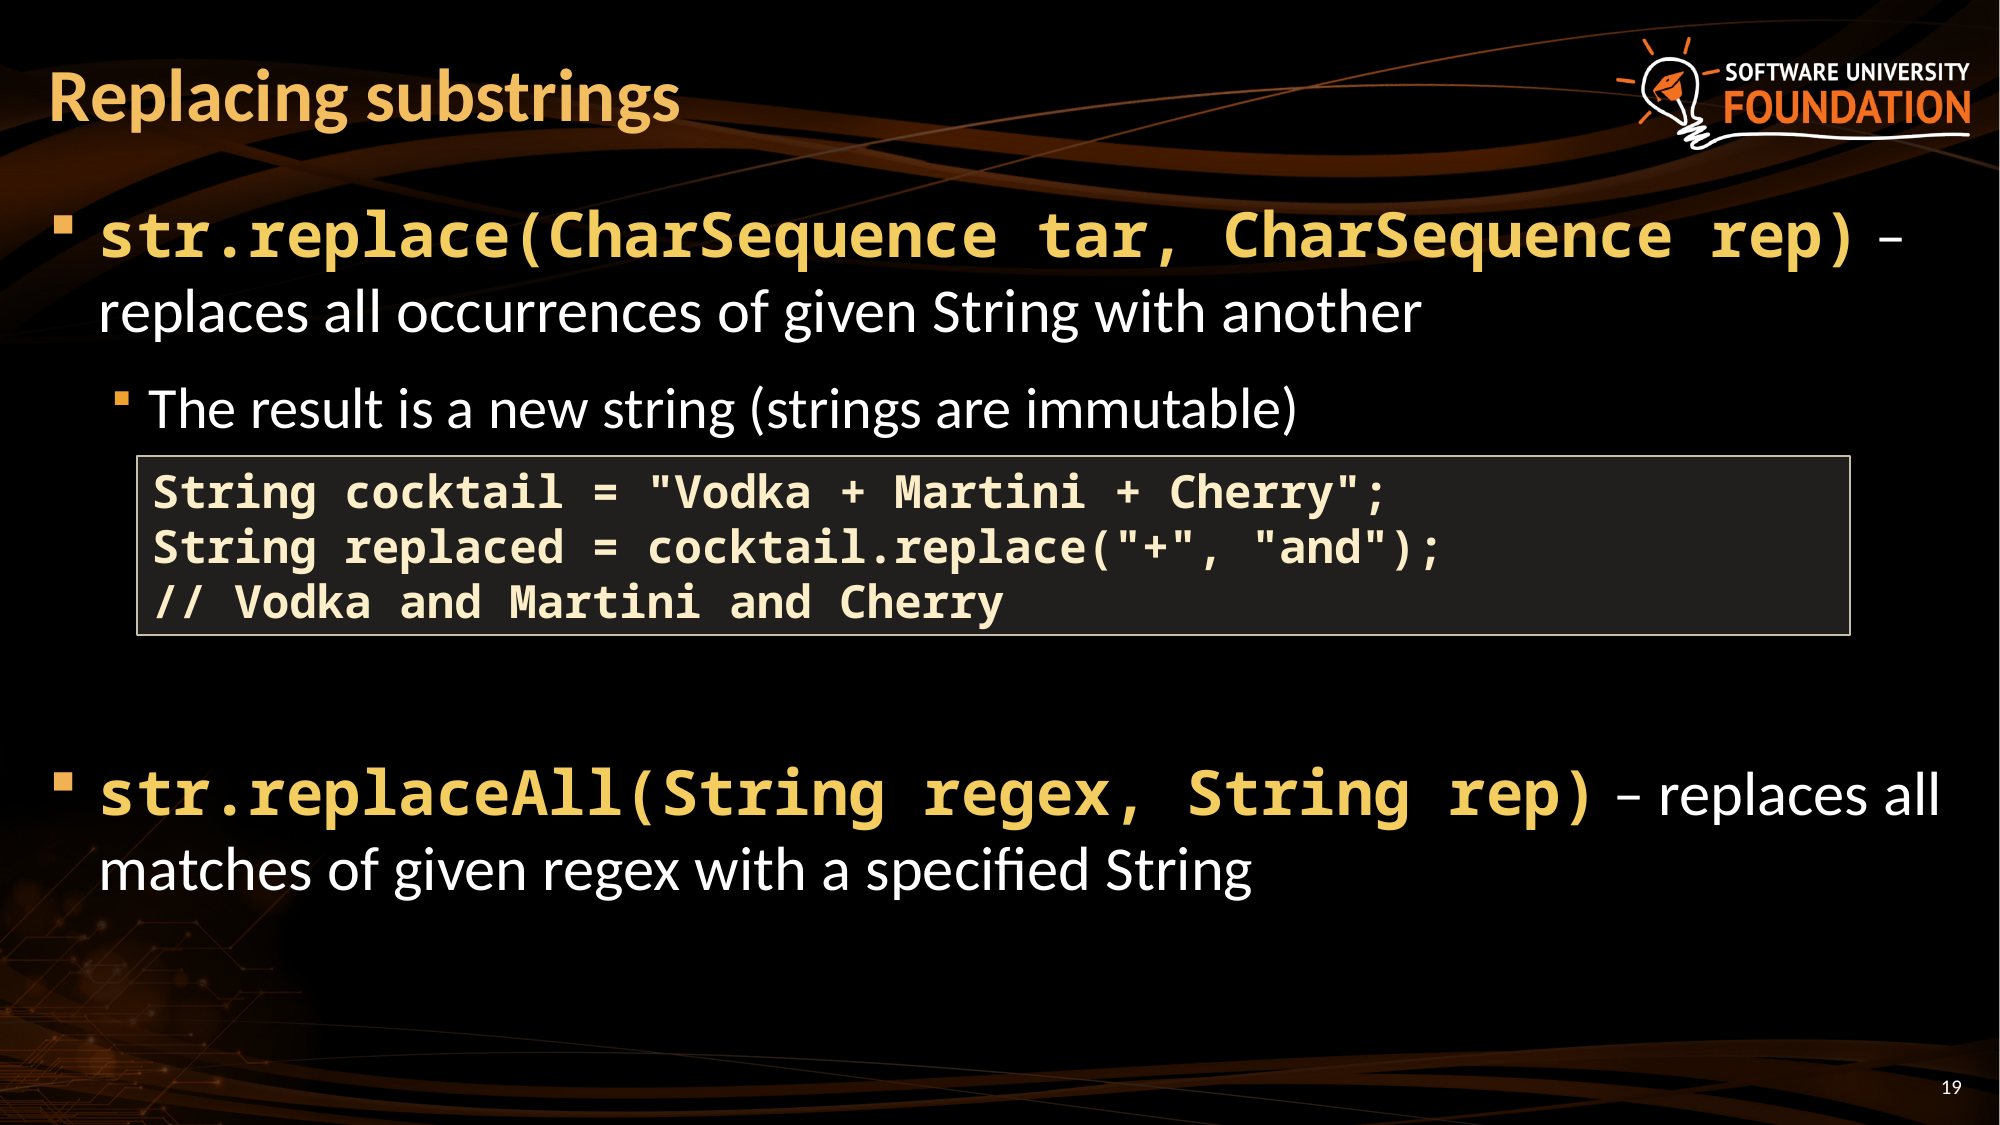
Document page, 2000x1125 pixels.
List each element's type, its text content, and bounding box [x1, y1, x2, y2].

title Replacing substrings [30, 6, 1602, 189]
list str.replace(CharSequence tar, CharSequence rep) – replaces all occurrences of given String with another The result is a new string (strings are immutable) str.replaceAll(String regex, String rep) – replaces all matches of given regex with a specified String [31, 188, 1968, 1103]
slide_number 19 [1897, 1070, 1968, 1103]
text_box String cocktail = "Vodka + Martini + Cherry"; String replaced = cocktail.replace("+", "and"); // Vodka and Martini and Cherry [137, 455, 1850, 636]
picture [0, 0, 2000, 1125]
